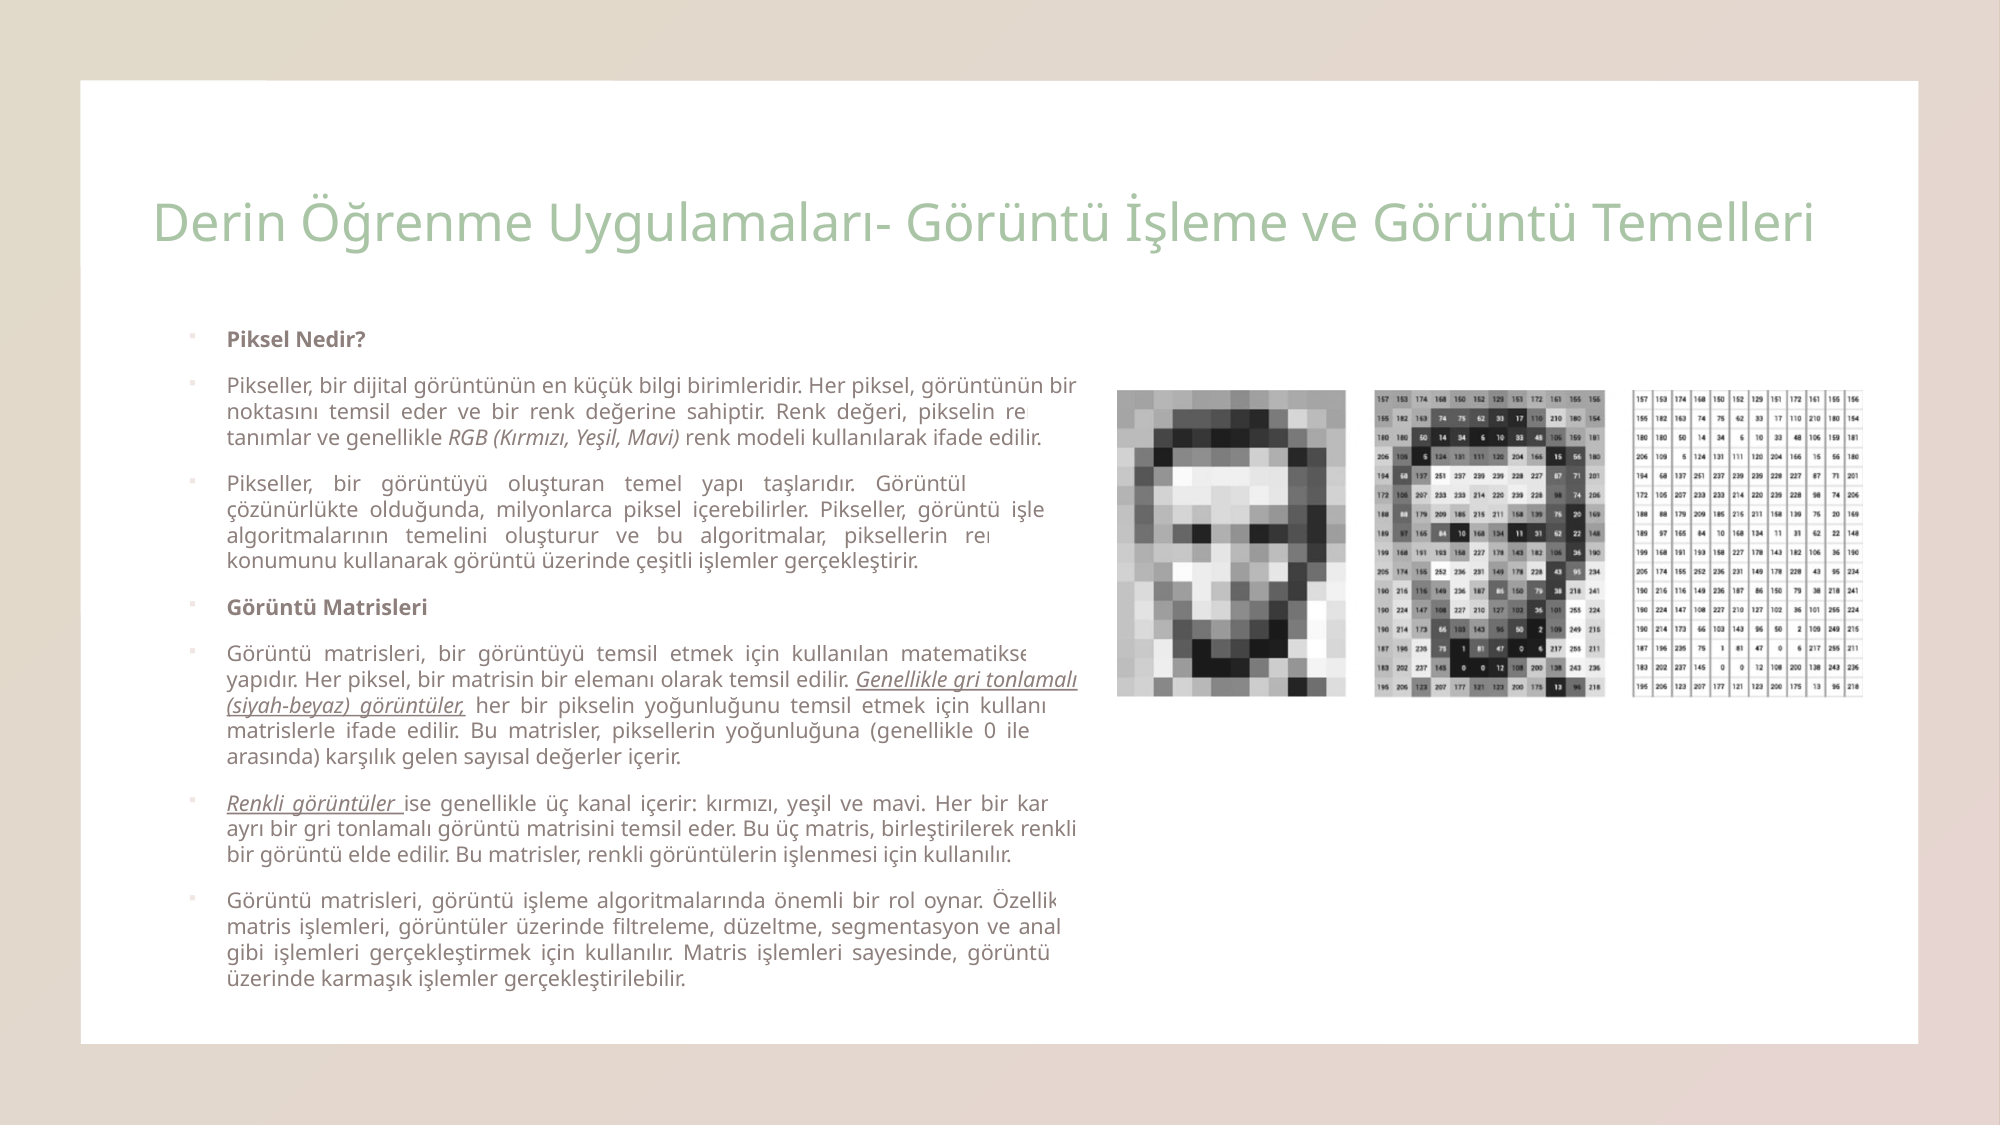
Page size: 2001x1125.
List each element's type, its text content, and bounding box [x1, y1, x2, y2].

text_box [82, 82, 1918, 1043]
list Piksel Nedir? Pikseller, bir dijital görüntünün en küçük bilgi birimleridir. Her piksel, görüntünün bir noktasını temsil eder ve bir renk değerine sahiptir. Renk değeri, pikselin rengini tanımlar ve genellikle RGB (Kırmızı, Yeşil, Mavi) renk modeli kullanılarak ifade edilir. Pikseller, bir görüntüyü oluşturan temel yapı taşlarıdır. Görüntüler yüksek çözünürlükte olduğunda, milyonlarca piksel içerebilirler. Pikseller, görüntü işleme algoritmalarının temelini oluşturur ve bu algoritmalar, piksellerin rengini ve konumunu kullanarak görüntü üzerinde çeşitli işlemler gerçekleştirir. Görüntü Matrisleri Görüntü matrisleri, bir görüntüyü temsil etmek için kullanılan matematiksel bir yapıdır. Her piksel, bir matrisin bir elemanı olarak temsil edilir. Genellikle gri tonlamalı (siyah-beyaz) görüntüler, her bir pikselin yoğunluğunu temsil etmek için kullanılan matrislerle ifade edilir. Bu matrisler, piksellerin yoğunluğuna (genellikle 0 ile 255 arasında) karşılık gelen sayısal değerler içerir. Renkli görüntüler ise genellikle üç kanal içerir: kırmızı, yeşil ve mavi. Her bir kanal, ayrı bir gri tonlamalı görüntü matrisini temsil eder. Bu üç matris, birleştirilerek renkli bir görüntü elde edilir. Bu matrisler, renkli görüntülerin işlenmesi için kullanılır. Görüntü matrisleri, görüntü işleme algoritmalarında önemli bir rol oynar. Özellikle matris işlemleri, görüntüler üzerinde filtreleme, düzeltme, segmentasyon ve analiz gibi işlemleri gerçekleştirmek için kullanılır. Matris işlemleri sayesinde, görüntüler üzerinde karmaşık işlemler gerçekleştirilebilir. [137, 318, 1093, 1014]
title Derin Öğrenme Uygulamaları- Görüntü İşleme ve Görüntü Temelleri [137, 140, 1897, 261]
picture [1117, 390, 1863, 698]
text_box [0, 0, 2000, 1125]
